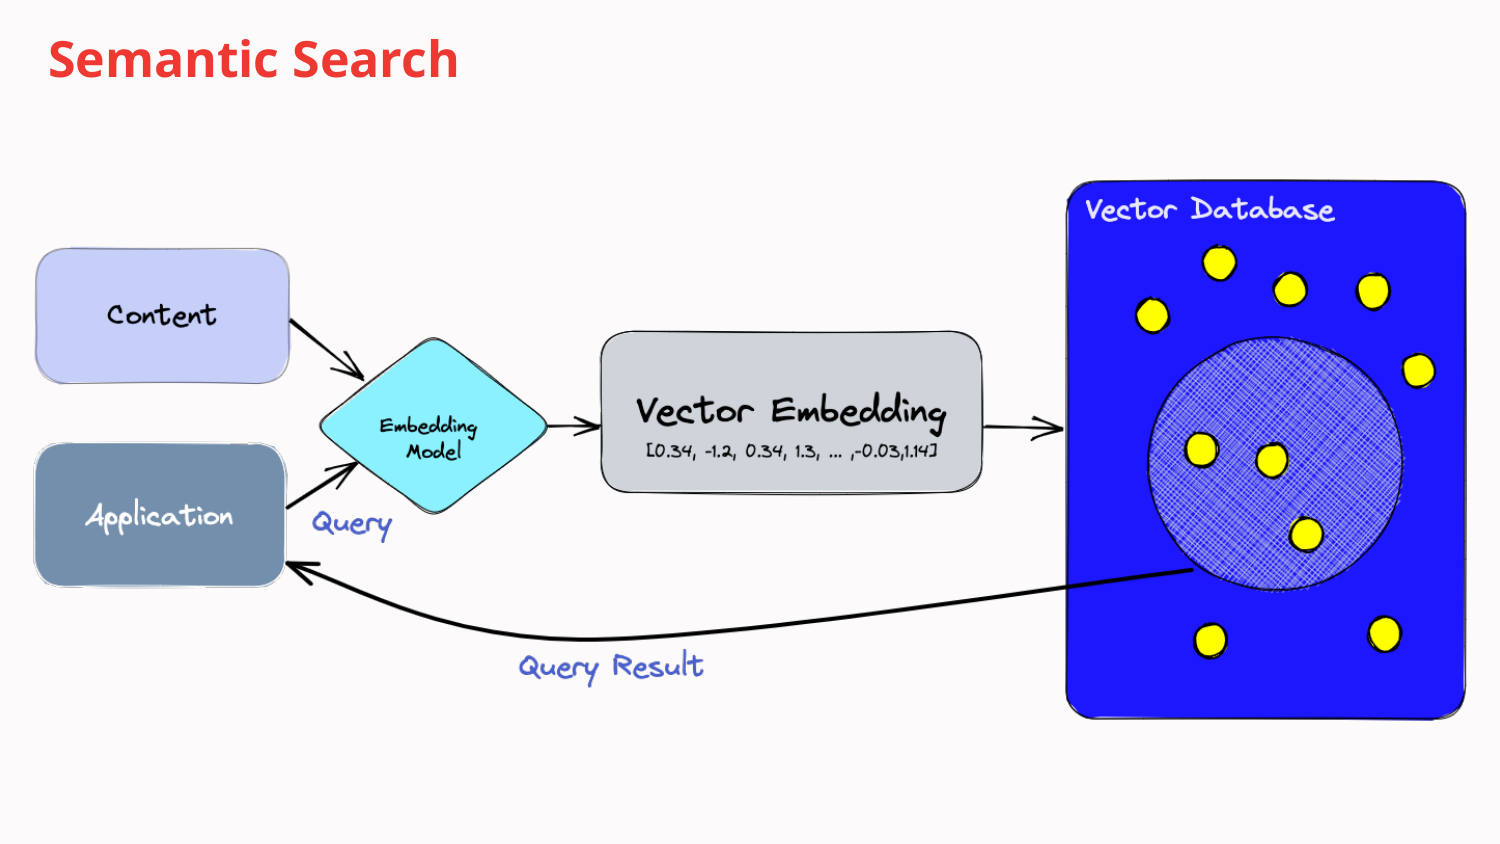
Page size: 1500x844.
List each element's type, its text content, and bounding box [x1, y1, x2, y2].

title Semantic Search [33, 16, 1452, 100]
picture [24, 171, 1476, 729]
